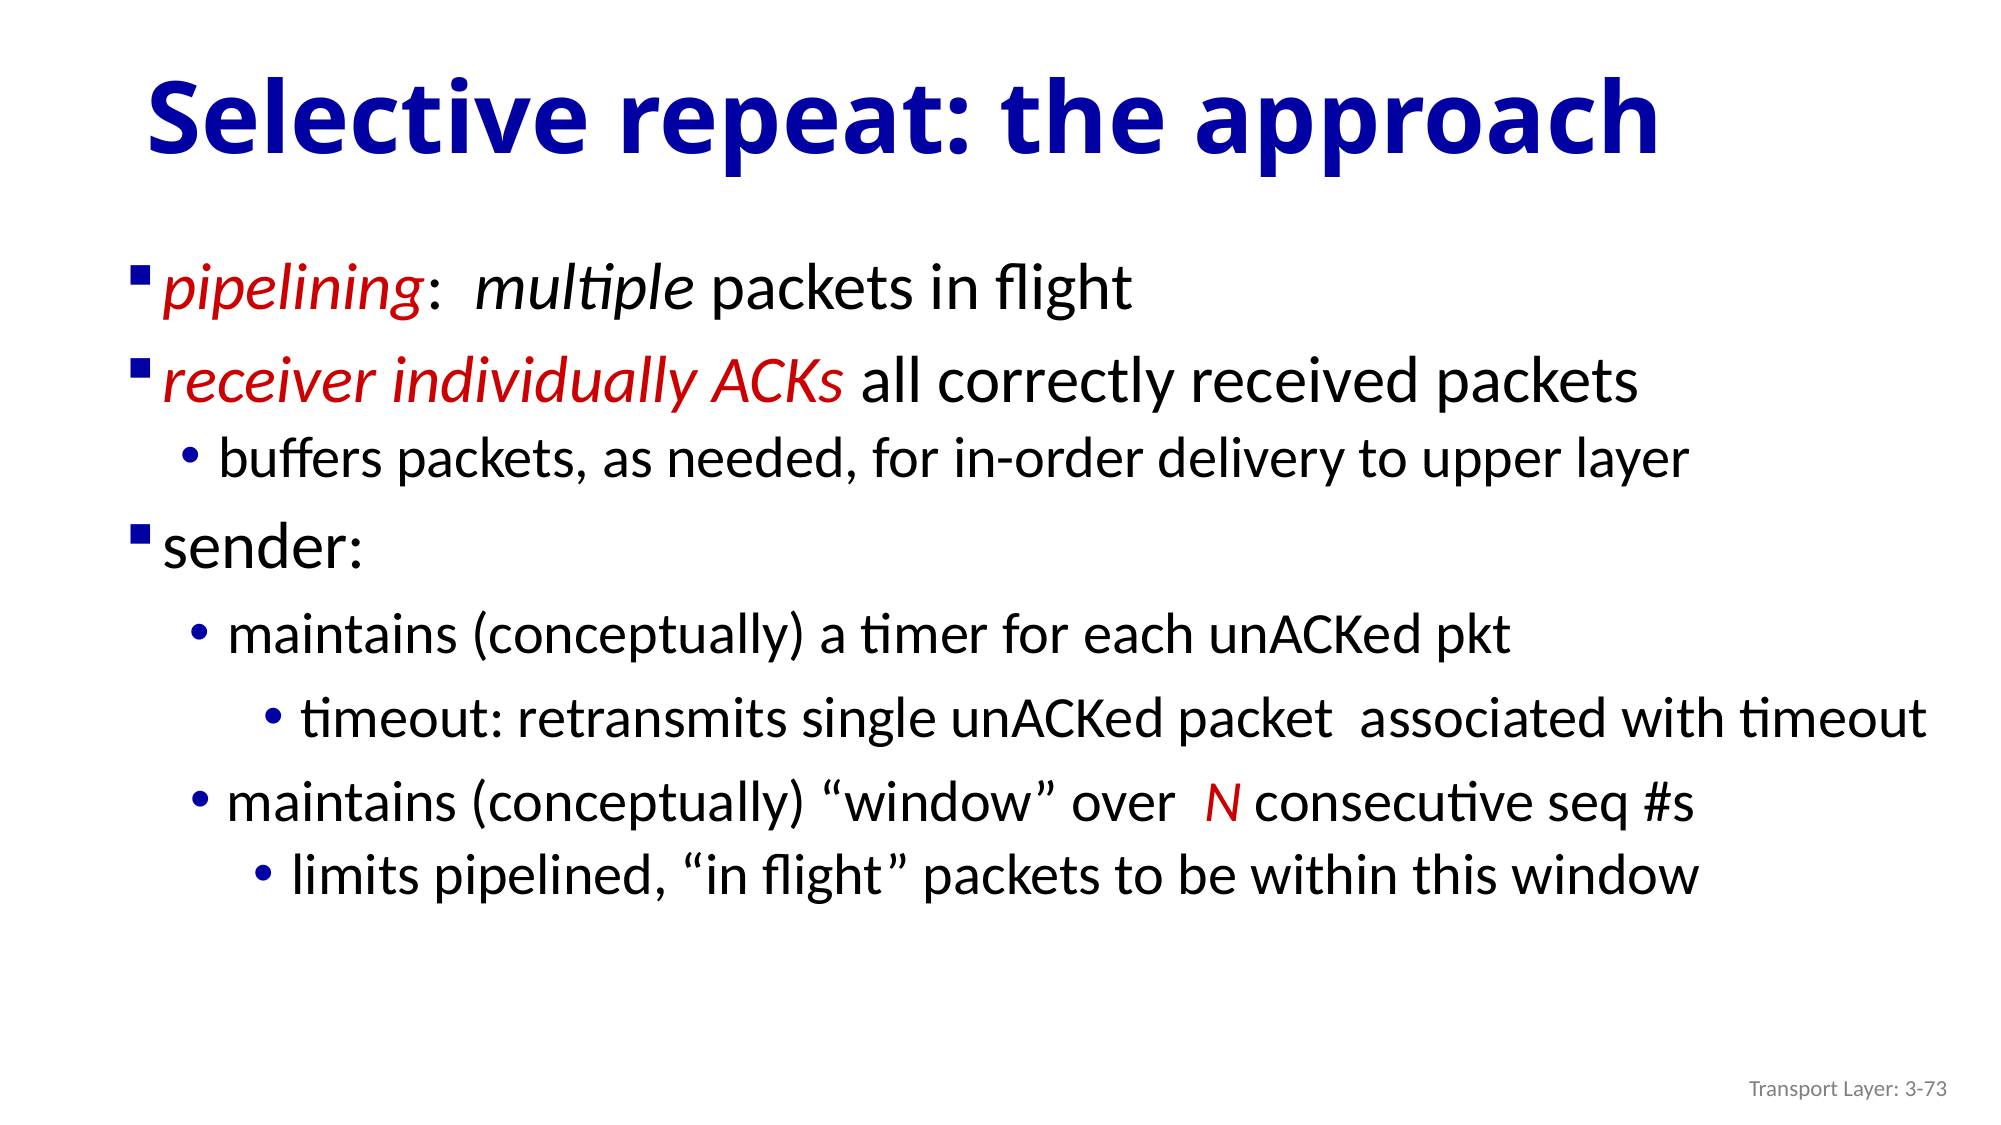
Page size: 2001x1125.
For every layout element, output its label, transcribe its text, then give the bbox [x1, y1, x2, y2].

slide_number Transport Layer: 3-73 [1512, 1056, 1963, 1117]
text_box pipelining: multiple packets in flight receiver individually ACKs all correctly received packets buffers packets, as needed, for in-order delivery to upper layer sender: maintains (conceptually) a timer for each unACKed pkt timeout: retransmits single unACKed packet associated with timeout maintains (conceptually) “window” over N consecutive seq #s limits pipelined, “in flight” packets to be within this window [89, 244, 1952, 1007]
title Selective repeat: the approach [131, 47, 1952, 195]
